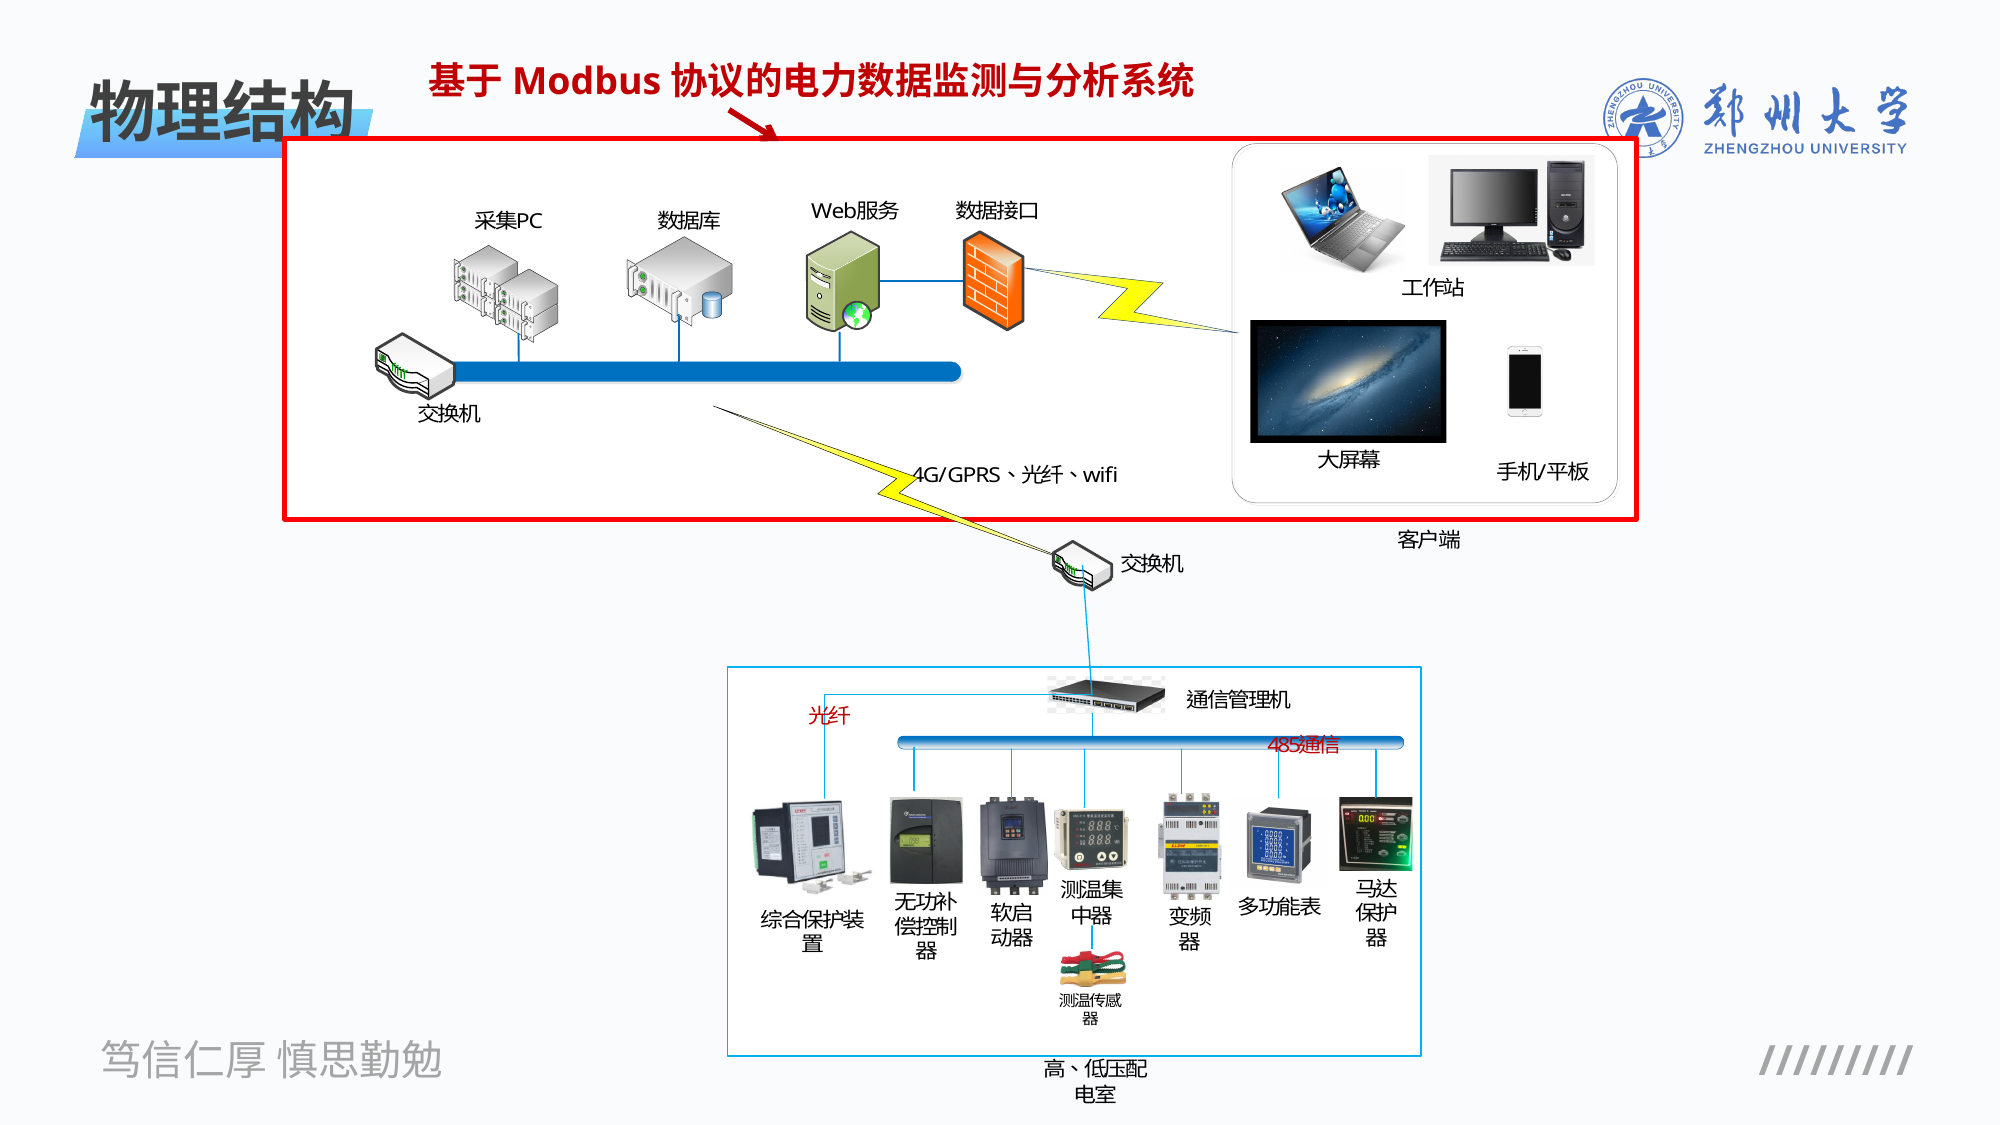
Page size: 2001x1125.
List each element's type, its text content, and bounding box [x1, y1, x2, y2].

picture [1603, 78, 1907, 158]
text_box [248, 109, 1670, 1125]
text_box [728, 109, 779, 142]
text_box 基于Modbus协议的电力数据监测与分析系统 [413, 49, 1243, 109]
text_box 物理结构 [74, 61, 389, 157]
